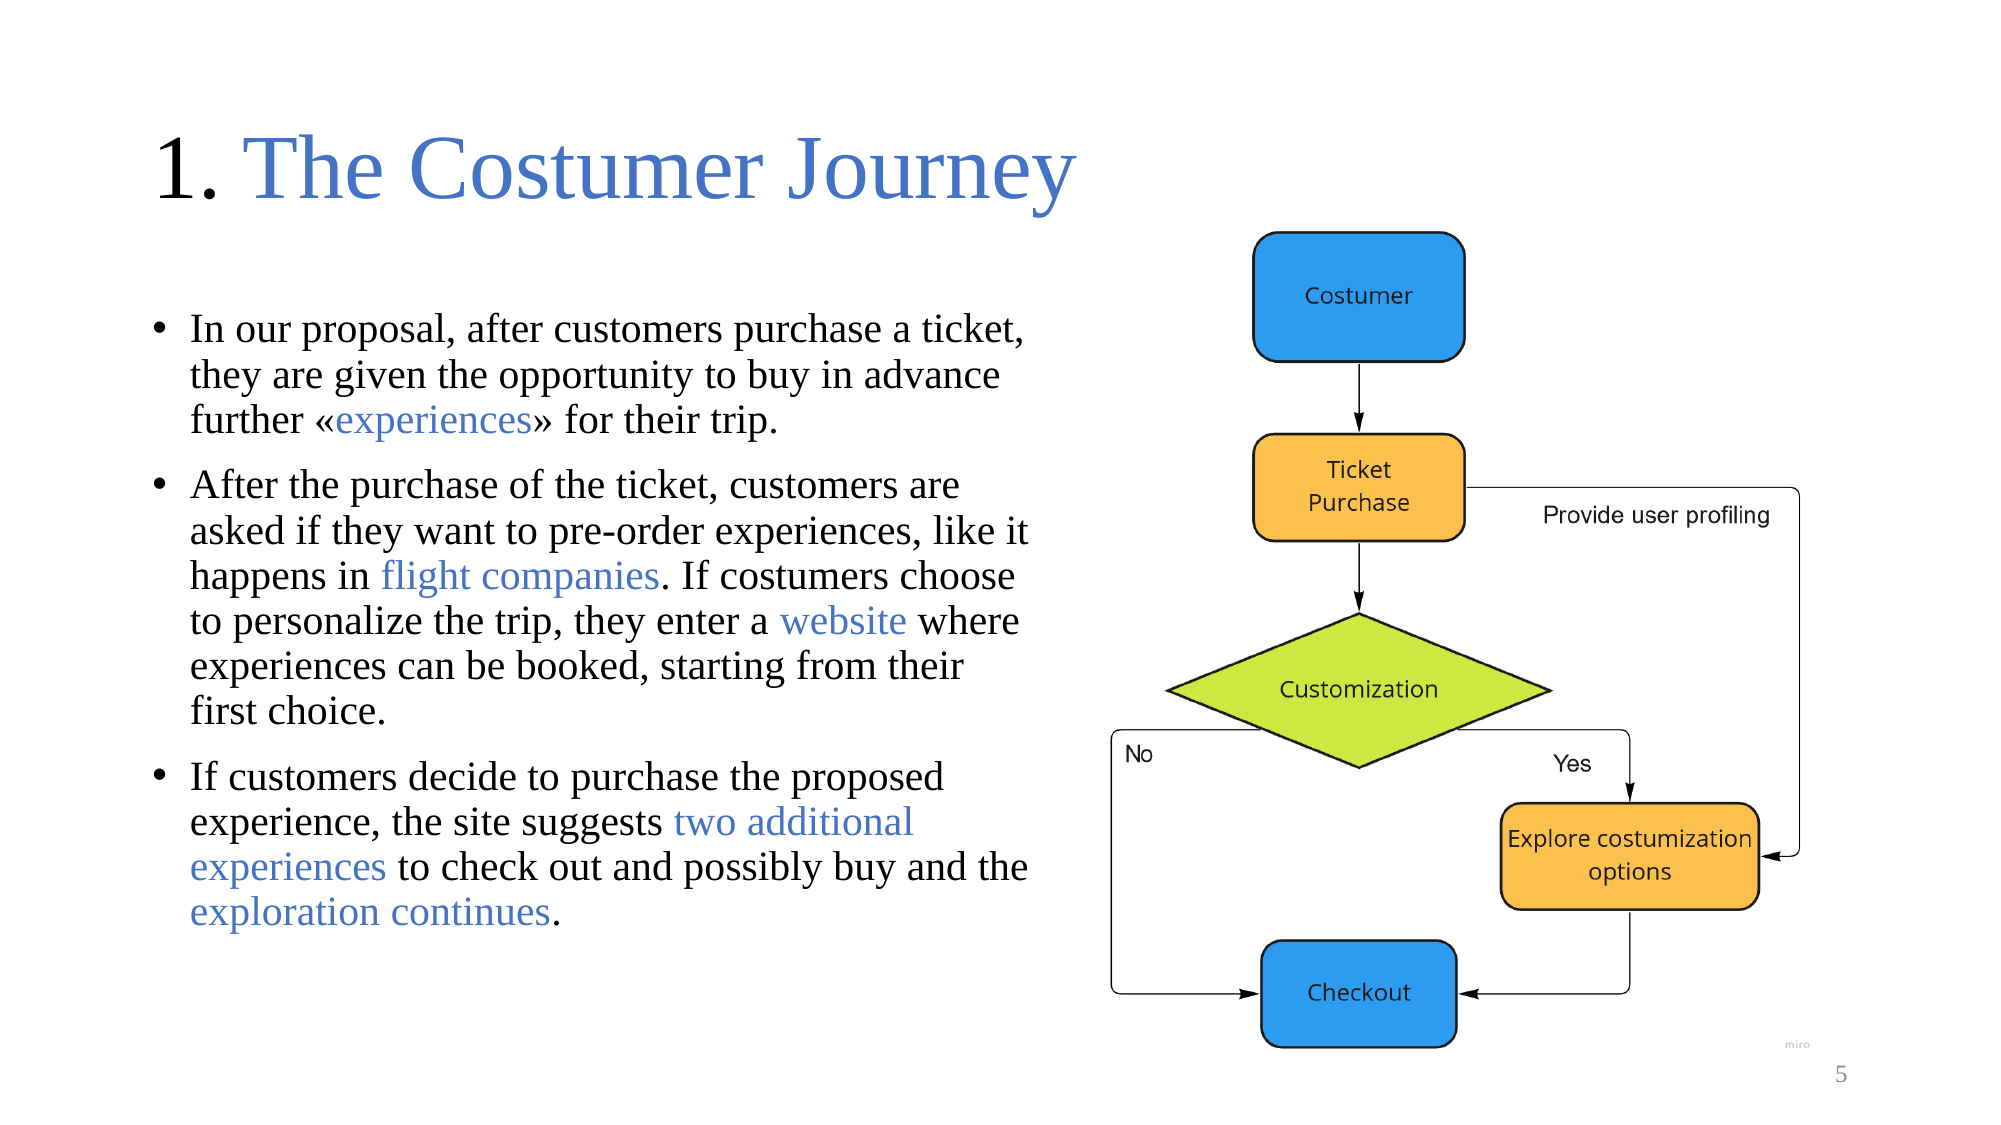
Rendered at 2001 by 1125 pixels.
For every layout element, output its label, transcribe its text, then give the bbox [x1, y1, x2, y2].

list In our proposal, after customers purchase a ticket, they are given the opportunity to buy in advance further «experiences» for their trip. After the purchase of the ticket, customers are asked if they want to pre-order experiences, like it happens in flight companies. If costumers choose to personalize the trip, they enter a website where experiences can be booked, starting from their first choice. If customers decide to purchase the proposed experience, the site suggests two additional experiences to check out and possibly buy and the exploration continues. [137, 299, 1056, 1014]
slide_number 5 [1412, 1042, 1863, 1103]
picture [1056, 226, 1827, 1066]
title 1. The Costumer Journey [137, 59, 1863, 278]
